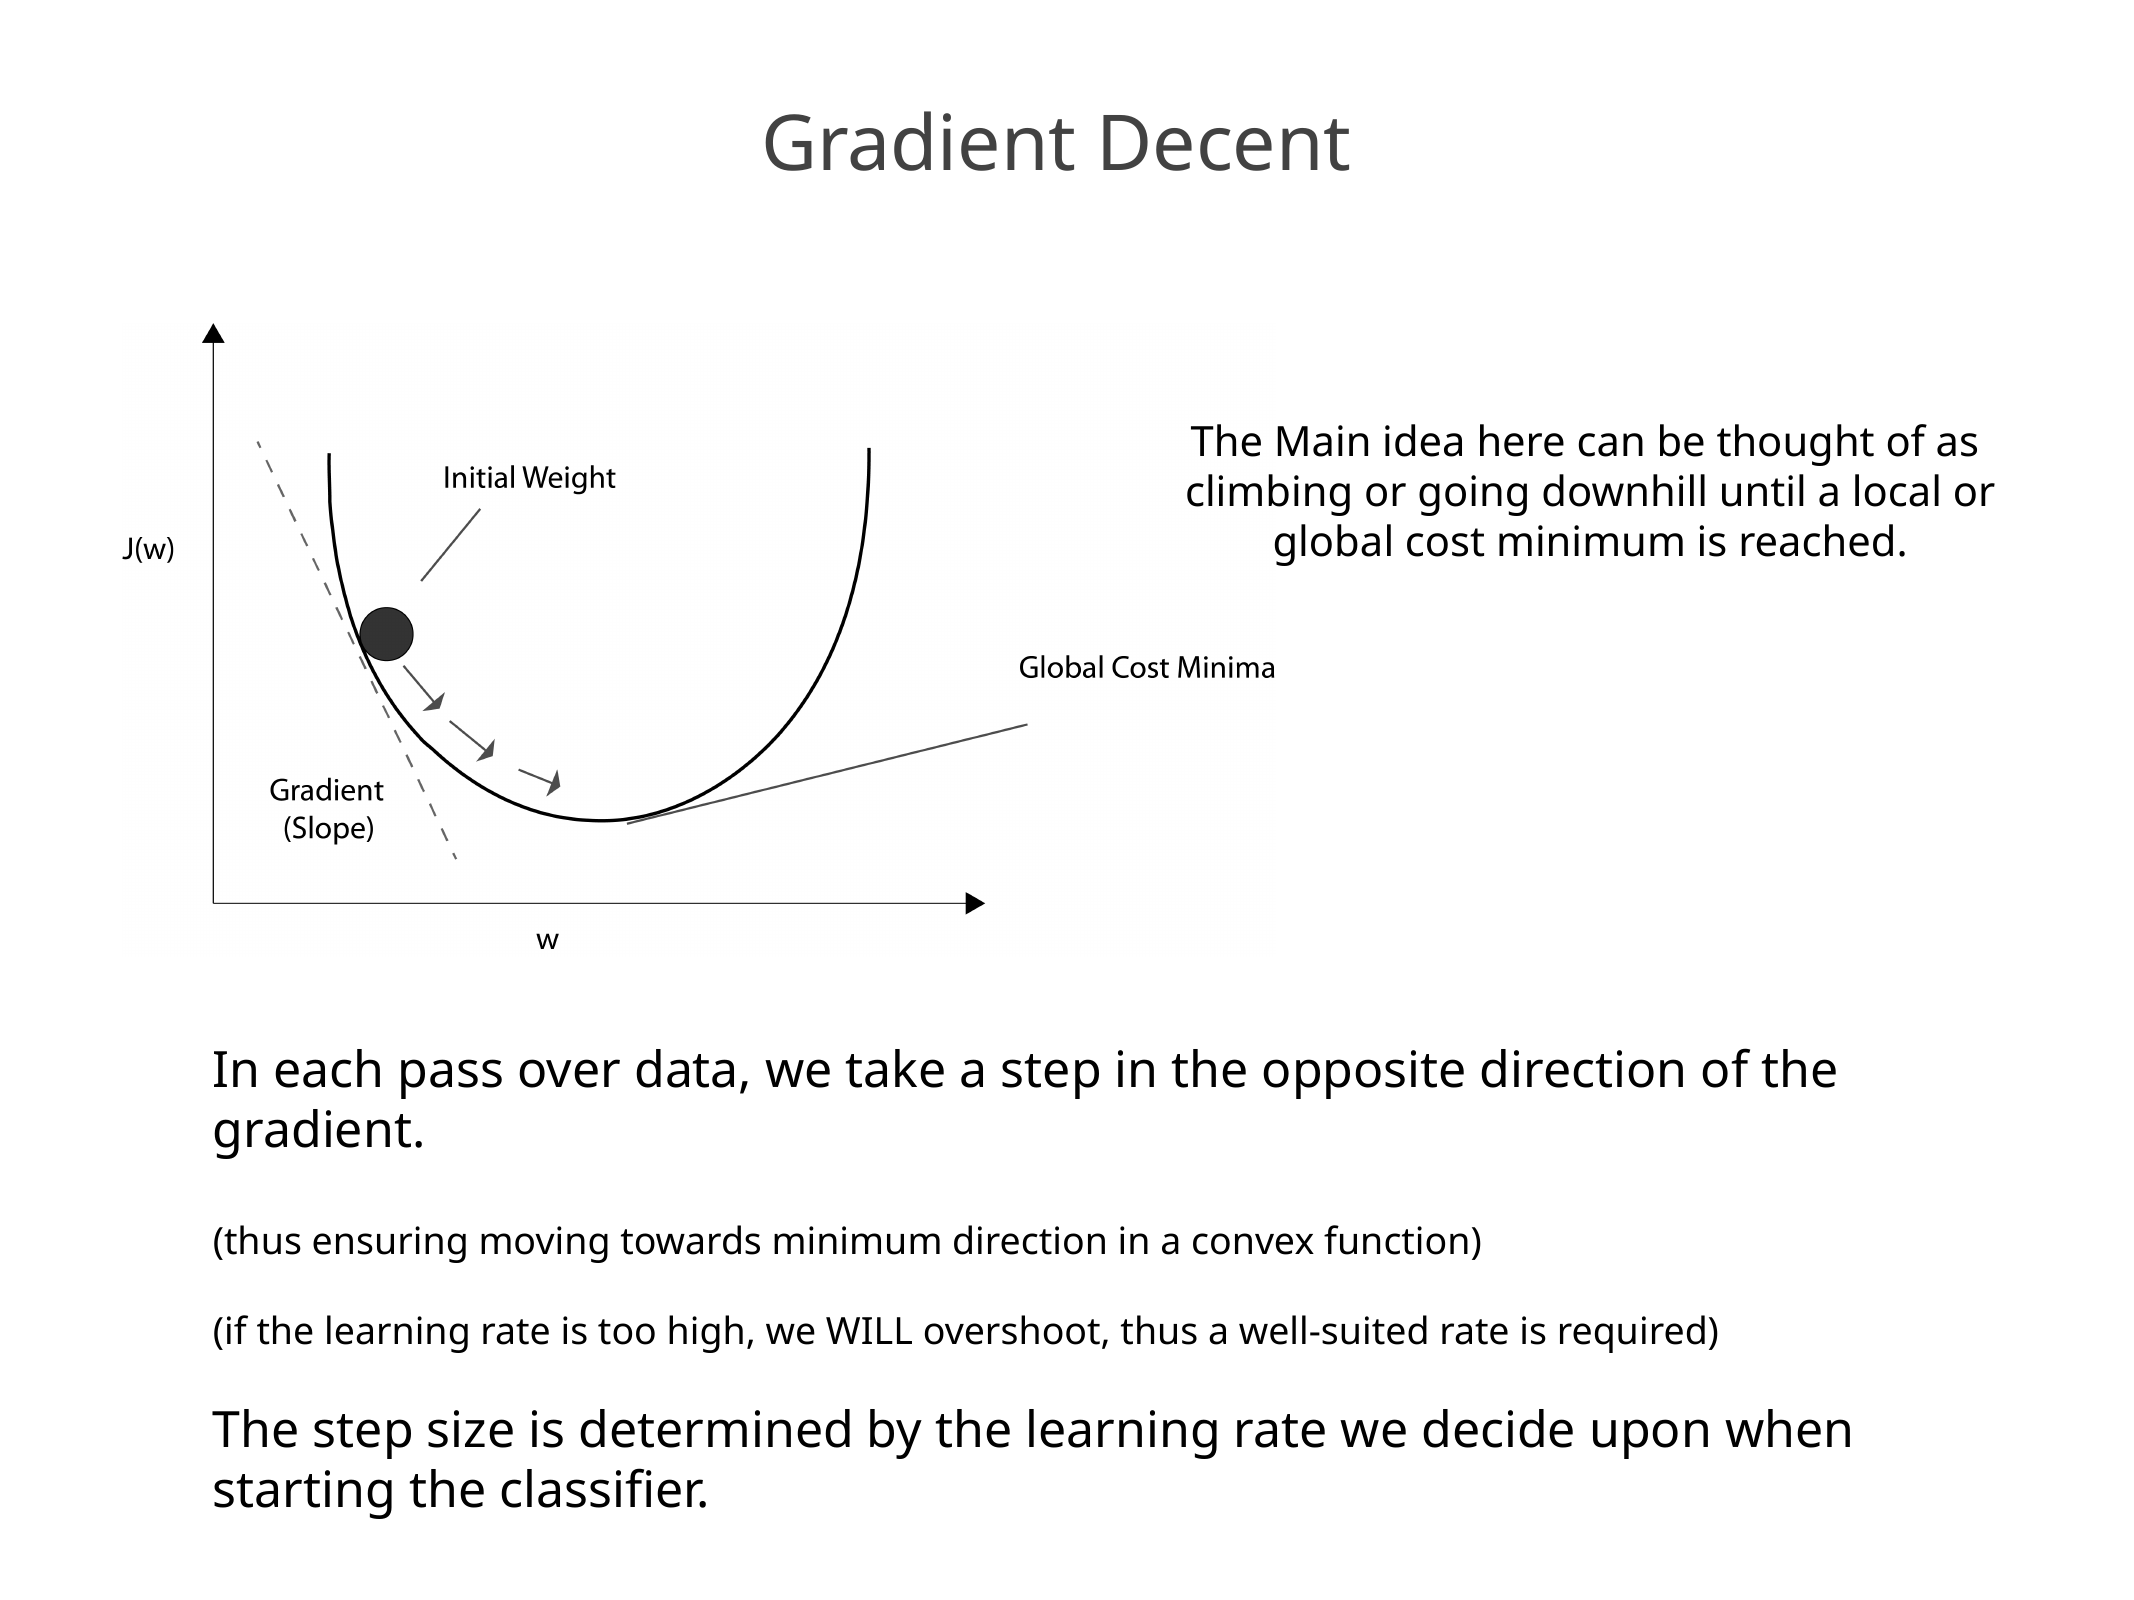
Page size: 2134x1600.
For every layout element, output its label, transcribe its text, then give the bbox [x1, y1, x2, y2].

text_box In each pass over data, we take a step in the opposite direction of the gradient. (thus ensuring moving towards minimum direction in a convex function) (if the learning rate is too high, we WILL overshoot, thus a well-suited rate is required) The step size is determined by the learning rate we decide upon when starting the classifier. [204, 1029, 1929, 1526]
text_box The Main idea here can be thought of as climbing or going downhill until a local or global cost minimum is reached. [1276, 406, 2008, 574]
text_box Gradient Decent [752, 84, 1381, 194]
picture [122, 323, 1276, 958]
